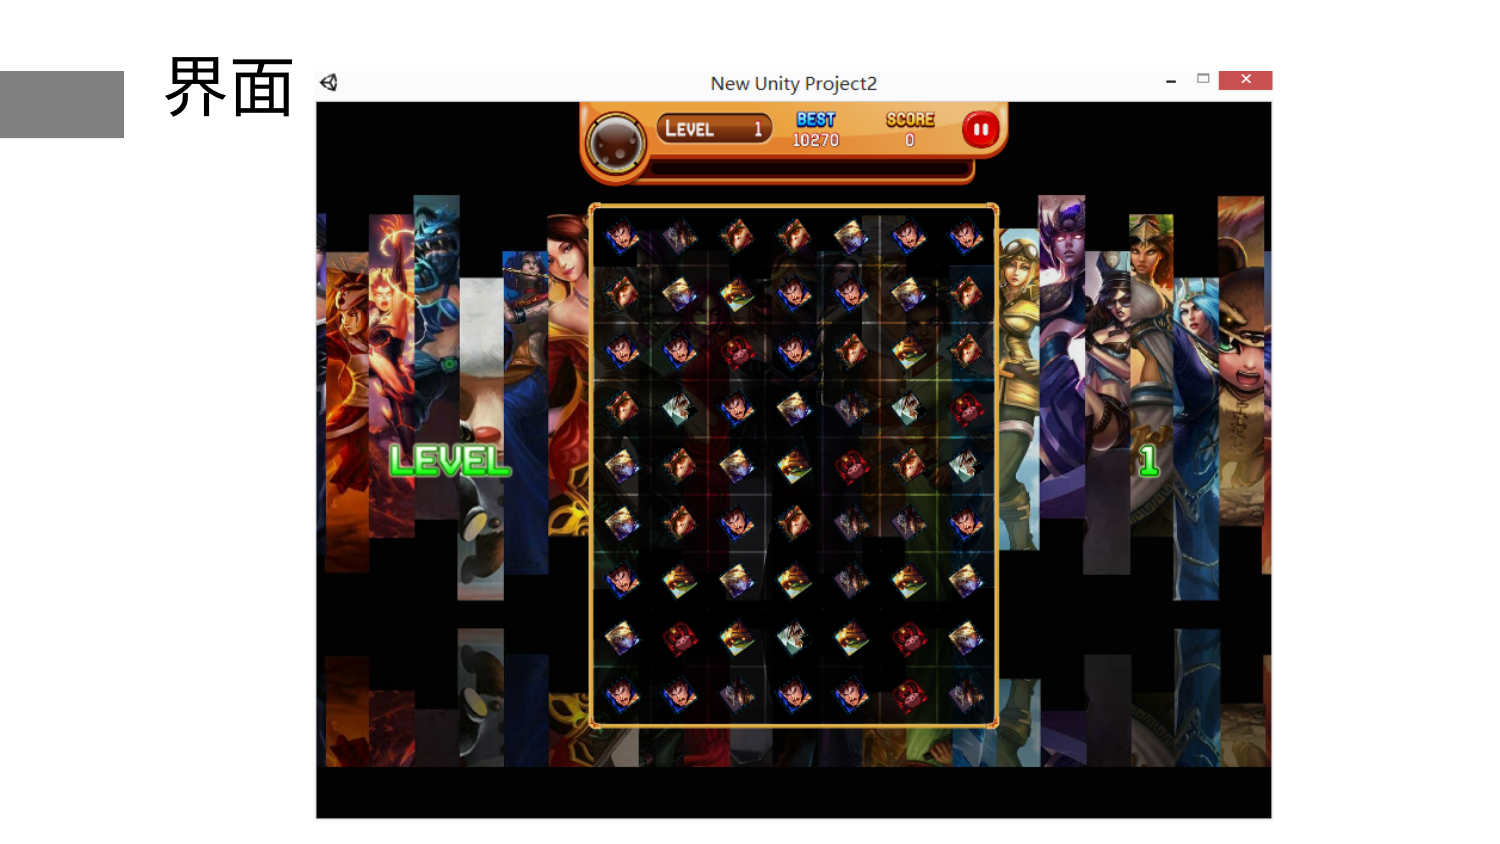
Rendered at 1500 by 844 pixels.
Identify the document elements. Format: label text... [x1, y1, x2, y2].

picture [313, 70, 1276, 822]
text_box 界面 [147, 37, 833, 133]
text_box [0, 70, 125, 139]
